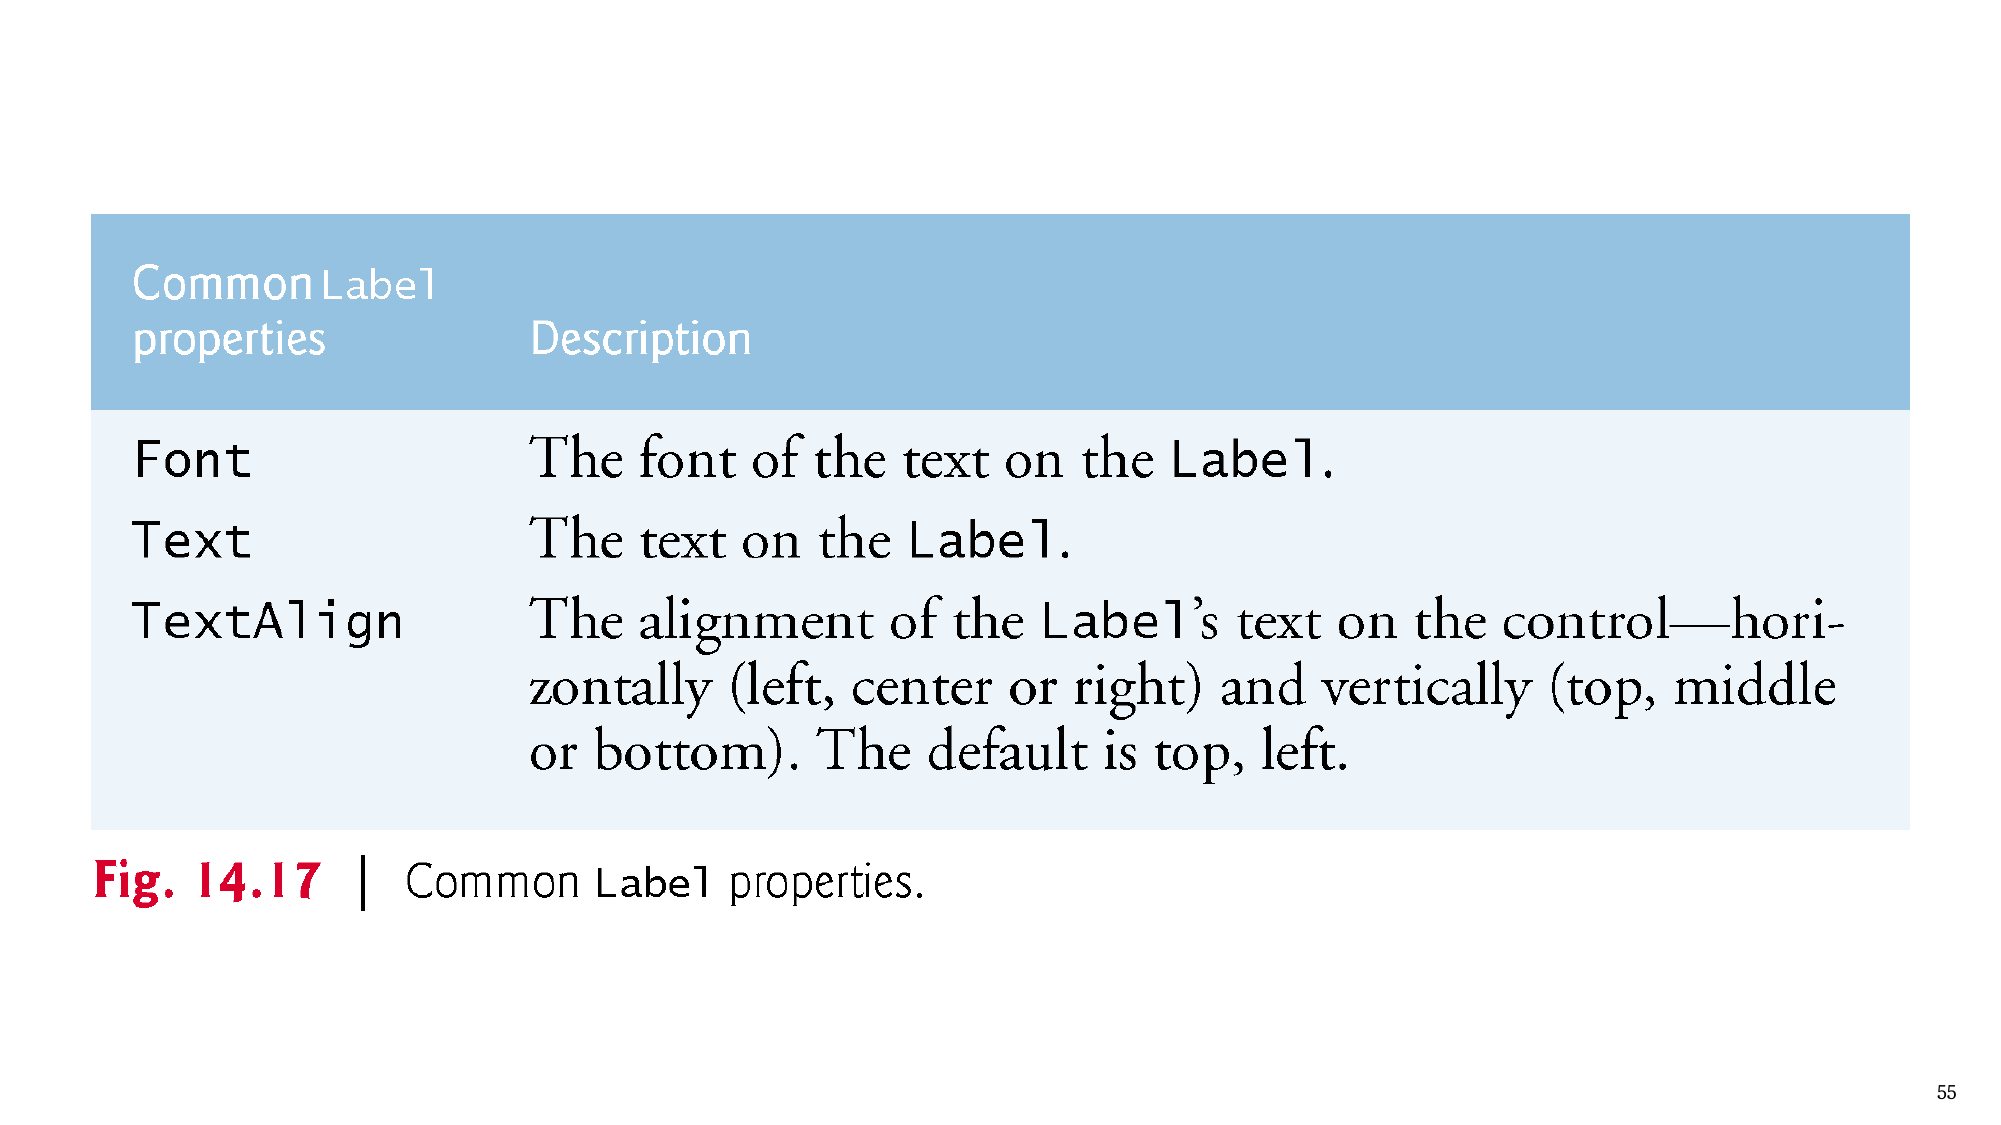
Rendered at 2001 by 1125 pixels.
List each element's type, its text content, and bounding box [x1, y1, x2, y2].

picture [0, 123, 2000, 1001]
slide_number 55 [1891, 1051, 1972, 1112]
